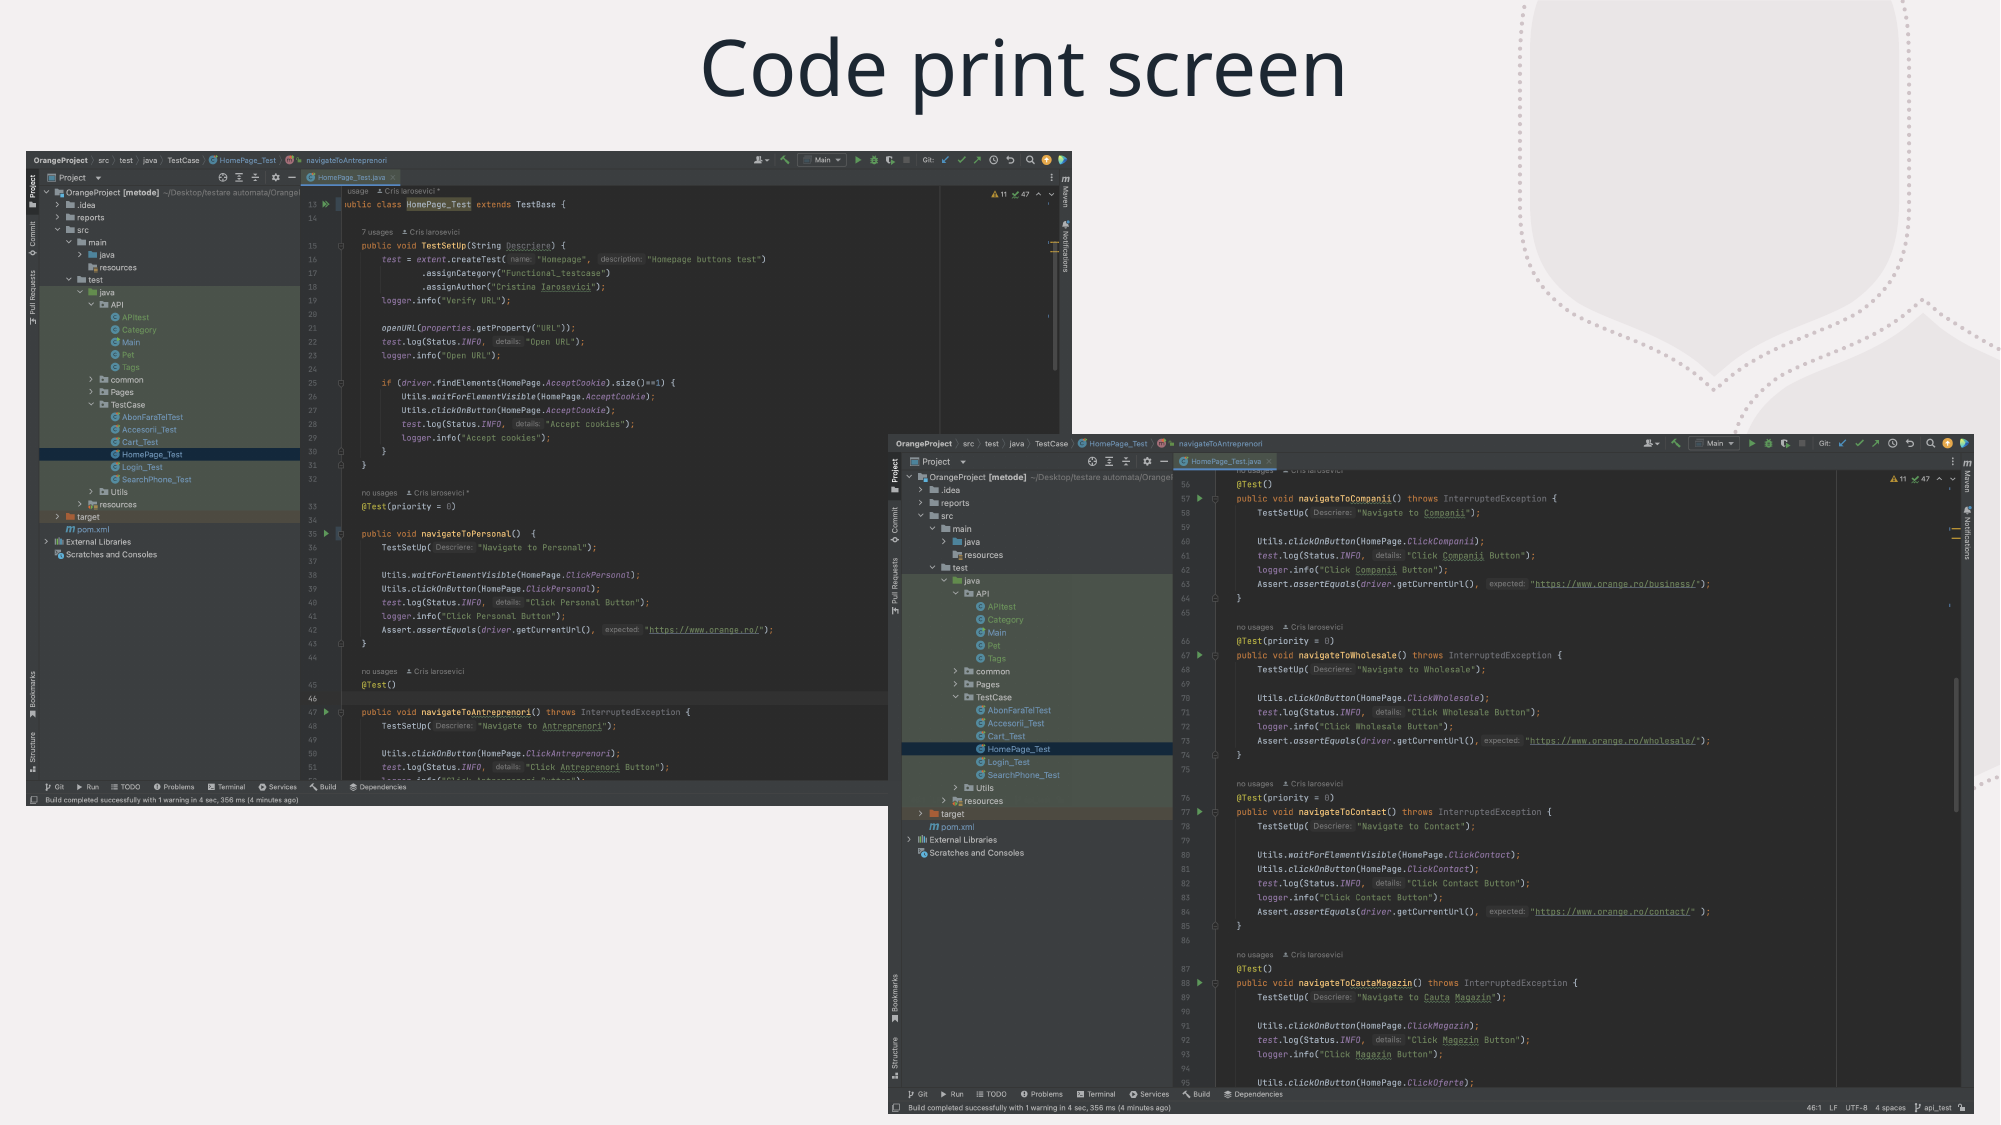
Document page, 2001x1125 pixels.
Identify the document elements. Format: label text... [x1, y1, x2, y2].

picture [888, 434, 1974, 1114]
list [26, 151, 1072, 806]
title Code print screen [158, 10, 1648, 120]
